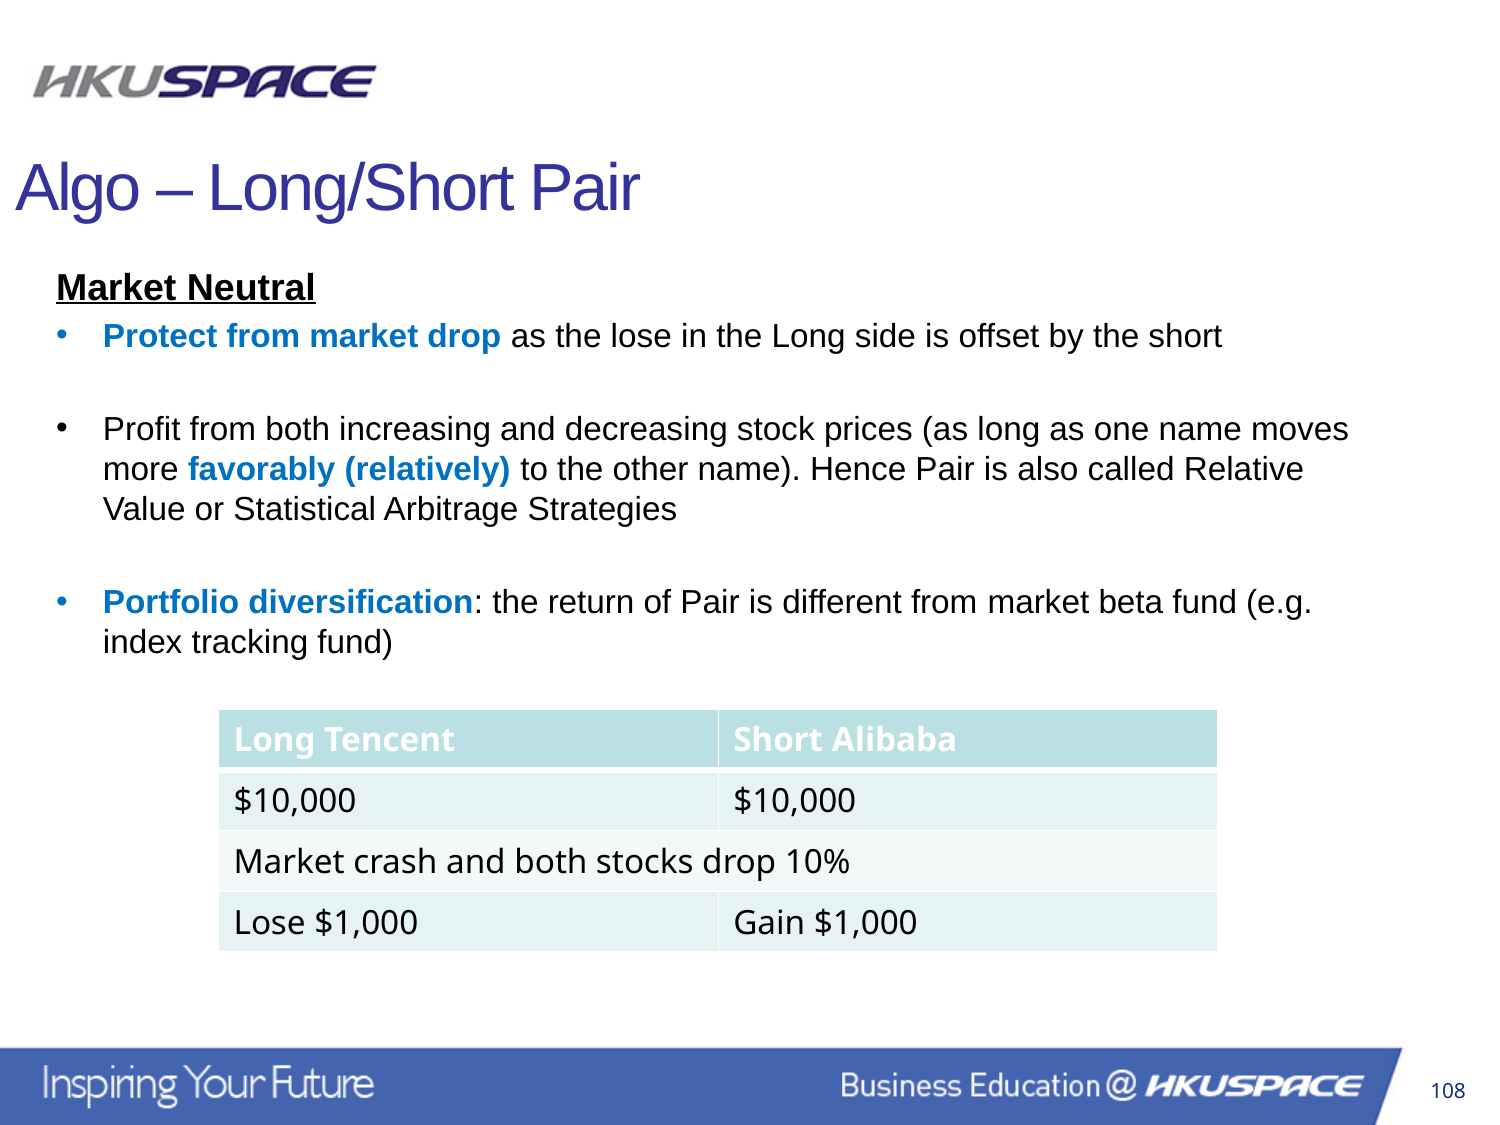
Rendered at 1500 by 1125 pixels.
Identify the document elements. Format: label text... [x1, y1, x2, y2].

text_box Market Neutral Protect from market drop as the lose in the Long side is offset by the short Profit from both increasing and decreasing stock prices (as long as one name moves more favorably (relatively) to the other name). Hence Pair is also called Relative Value or Statistical Arbitrage Strategies Portfolio diversification: the return of Pair is different from market beta fund (e.g. index tracking fund) [41, 255, 1412, 681]
table_cell Gain $1,000 [719, 892, 1217, 951]
table_header Long Tencent [219, 710, 718, 767]
table_cell $10,000 [219, 773, 718, 830]
table_cell $10,000 [719, 773, 1217, 830]
picture [0, 0, 1500, 1125]
text_box Algo – Long/Short Pair [0, 101, 1325, 266]
table_cell Market crash and both stocks drop 10% [219, 831, 1217, 891]
slide_number 108 [1415, 1070, 1499, 1125]
table_cell Lose $1,000 [219, 892, 718, 951]
table_header Short Alibaba [719, 710, 1217, 767]
